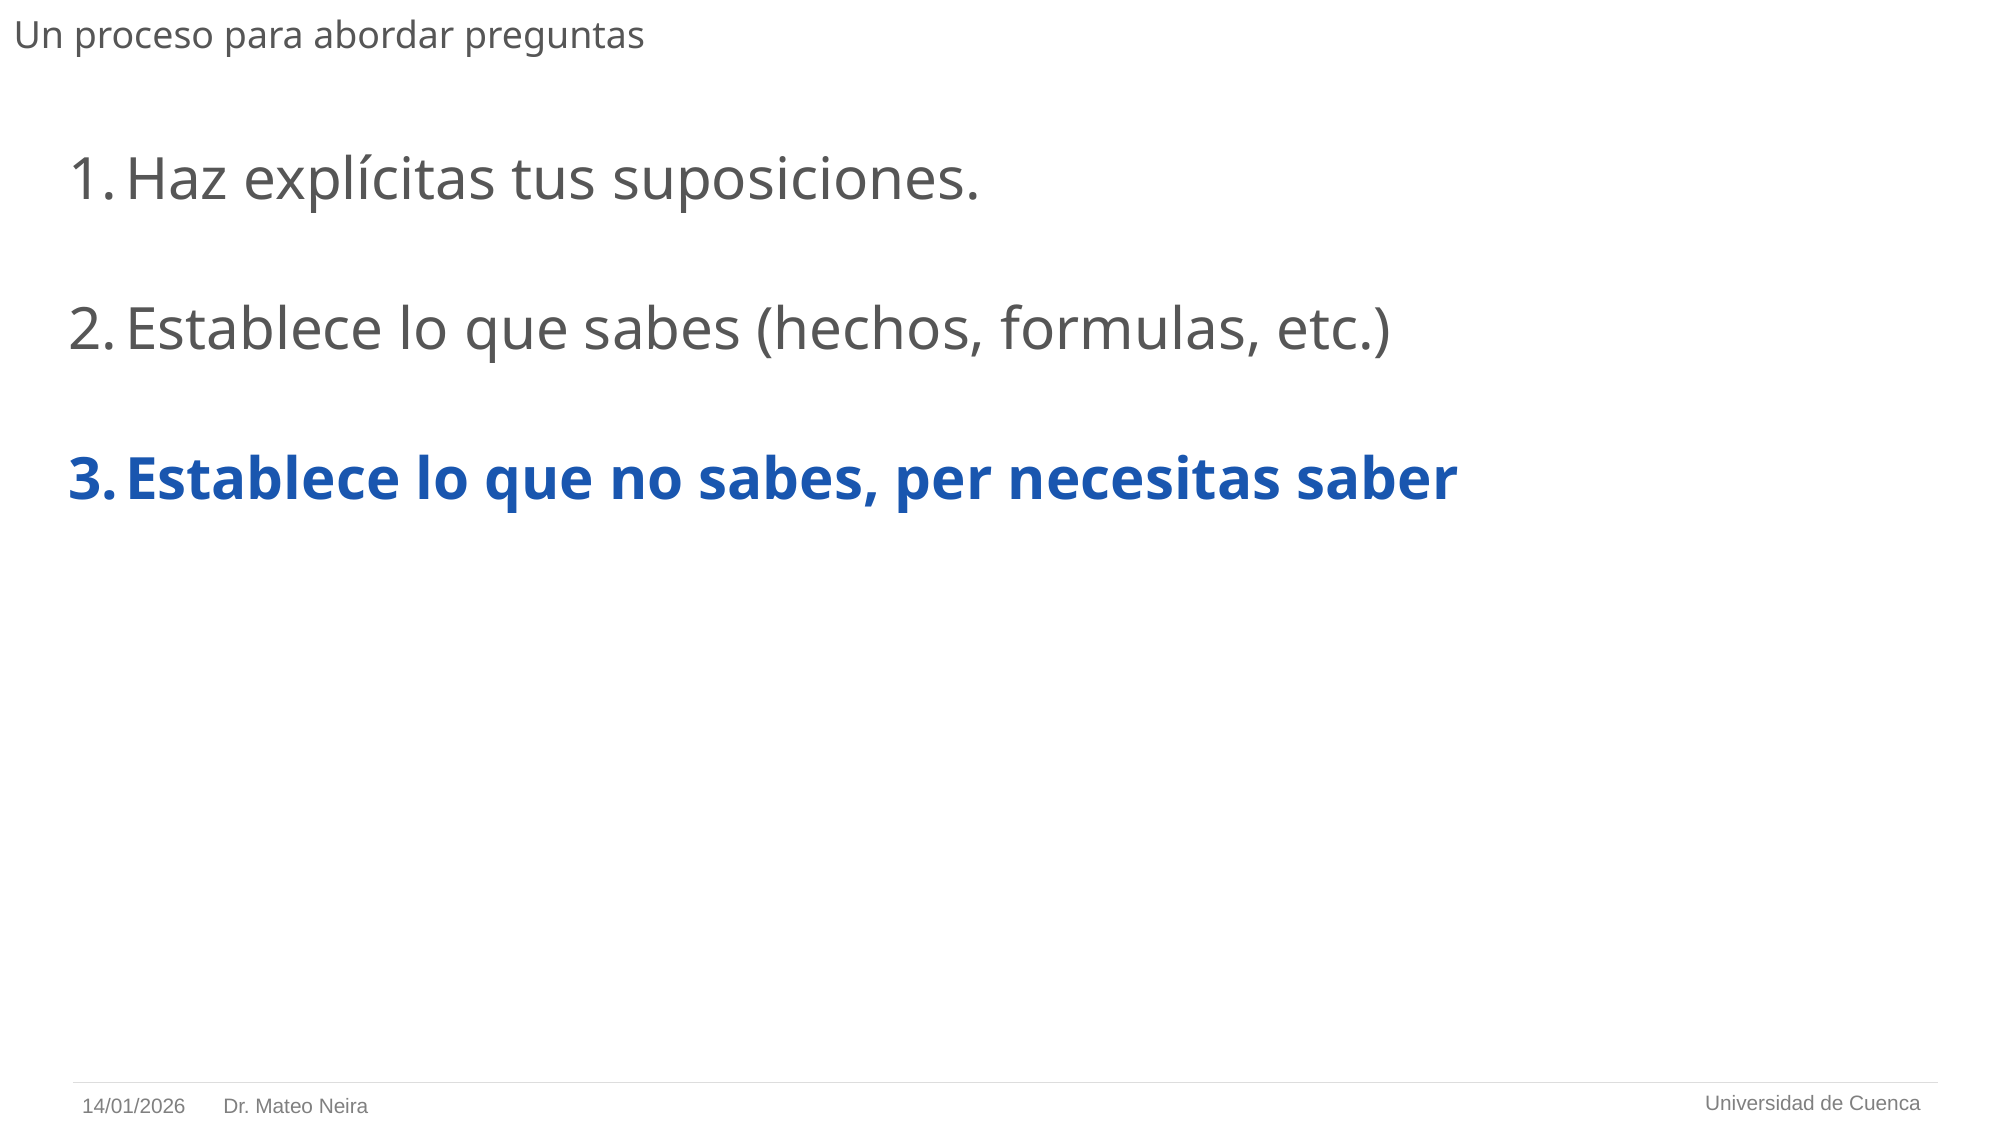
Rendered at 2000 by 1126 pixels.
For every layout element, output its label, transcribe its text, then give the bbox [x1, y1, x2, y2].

list Haz explícitas tus suposiciones. Establece lo que sabes (hechos, formulas, etc.) Establece lo que no sabes, per necesitas saber [68, 132, 1626, 808]
title Un proceso para abordar preguntas [13, 0, 1989, 67]
